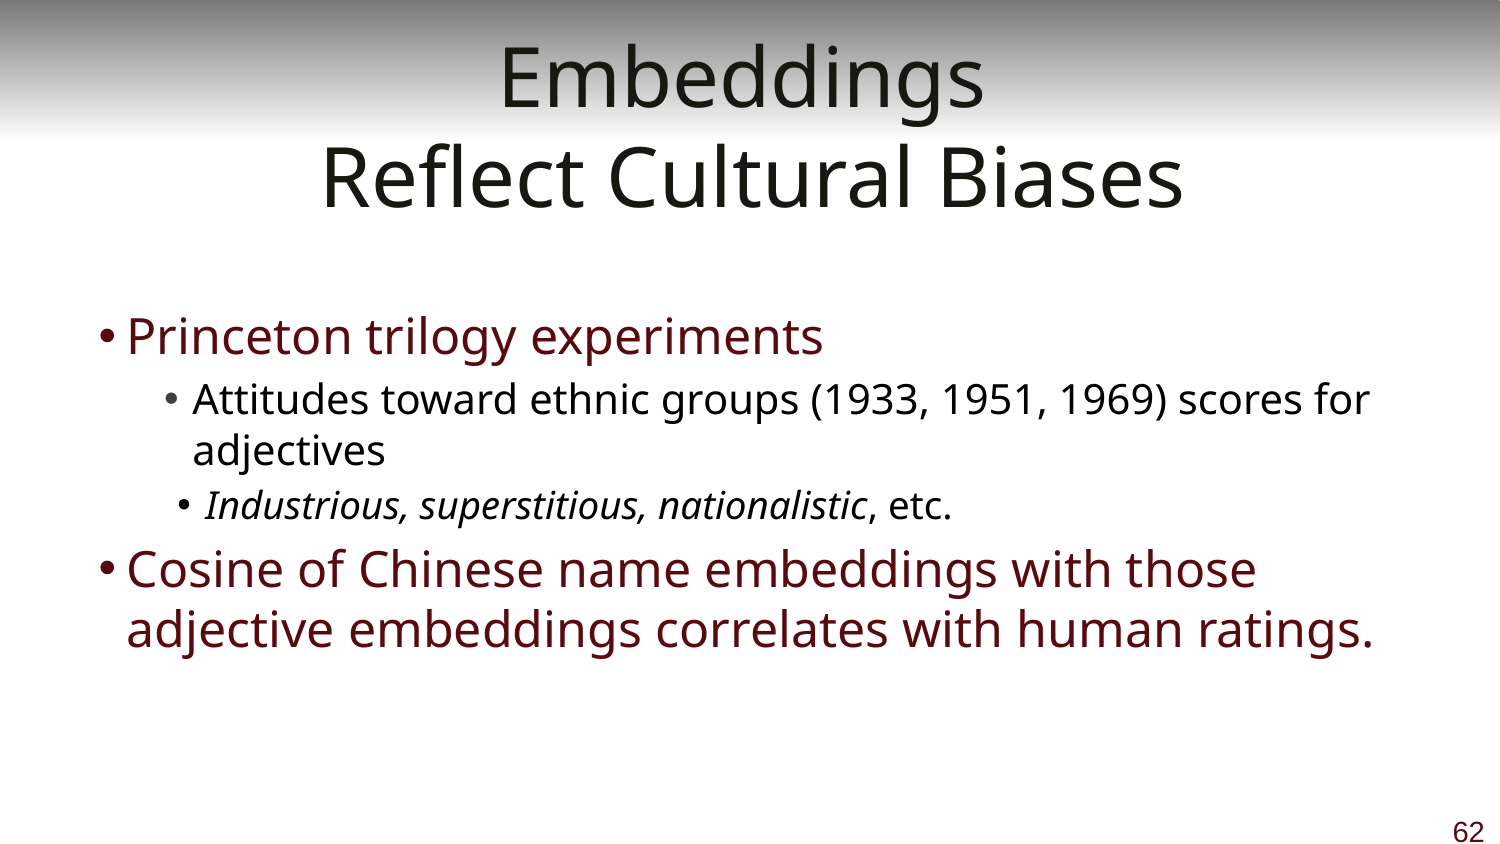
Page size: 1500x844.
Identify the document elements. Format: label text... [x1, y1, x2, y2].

slide_number 62 [1424, 806, 1500, 844]
list Princeton trilogy experiments Attitudes toward ethnic groups (1933, 1951, 1969) scores for adjectives Industrious, superstitious, nationalistic, etc. Cosine of Chinese name embeddings with those adjective embeddings correlates with human ratings. [75, 297, 1463, 793]
title Embeddings Reflect Cultural Biases [261, 35, 1245, 214]
